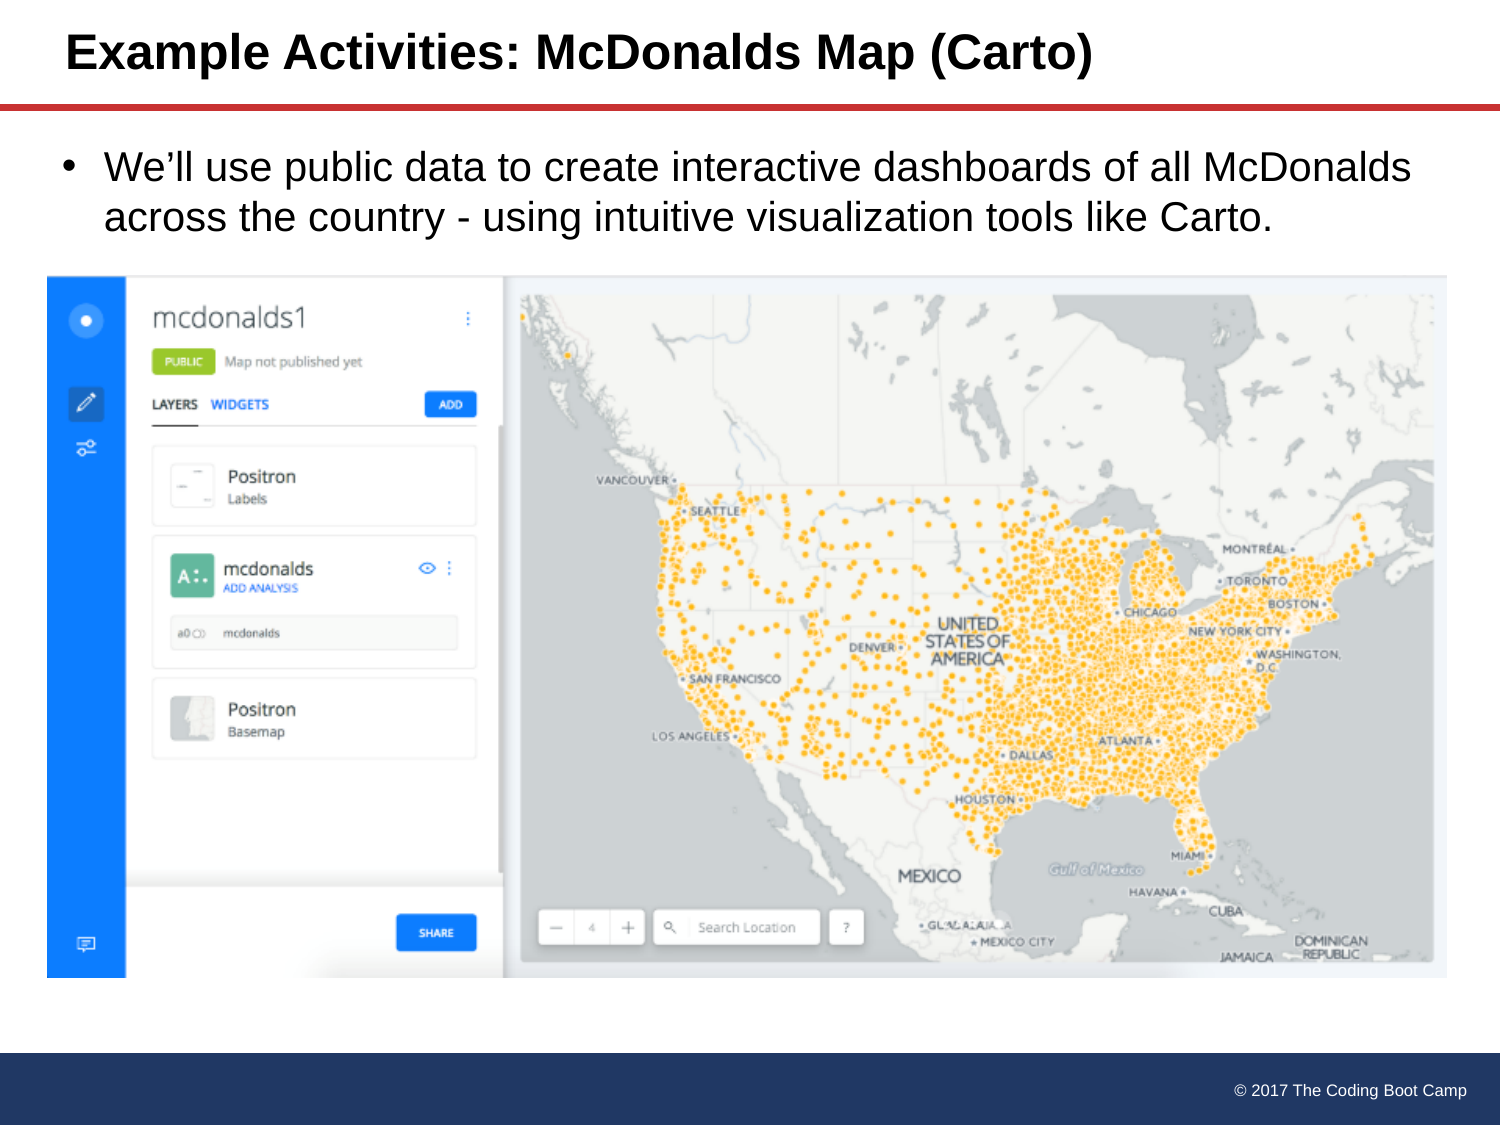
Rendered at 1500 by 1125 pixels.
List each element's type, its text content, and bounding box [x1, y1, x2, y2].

text_box We’ll use public data to create interactive dashboards of all McDonalds across the country - using intuitive visualization tools like Carto. [47, 132, 1447, 250]
title Example Activities: McDonalds Map (Carto) [50, 0, 1475, 108]
picture [46, 275, 1448, 978]
